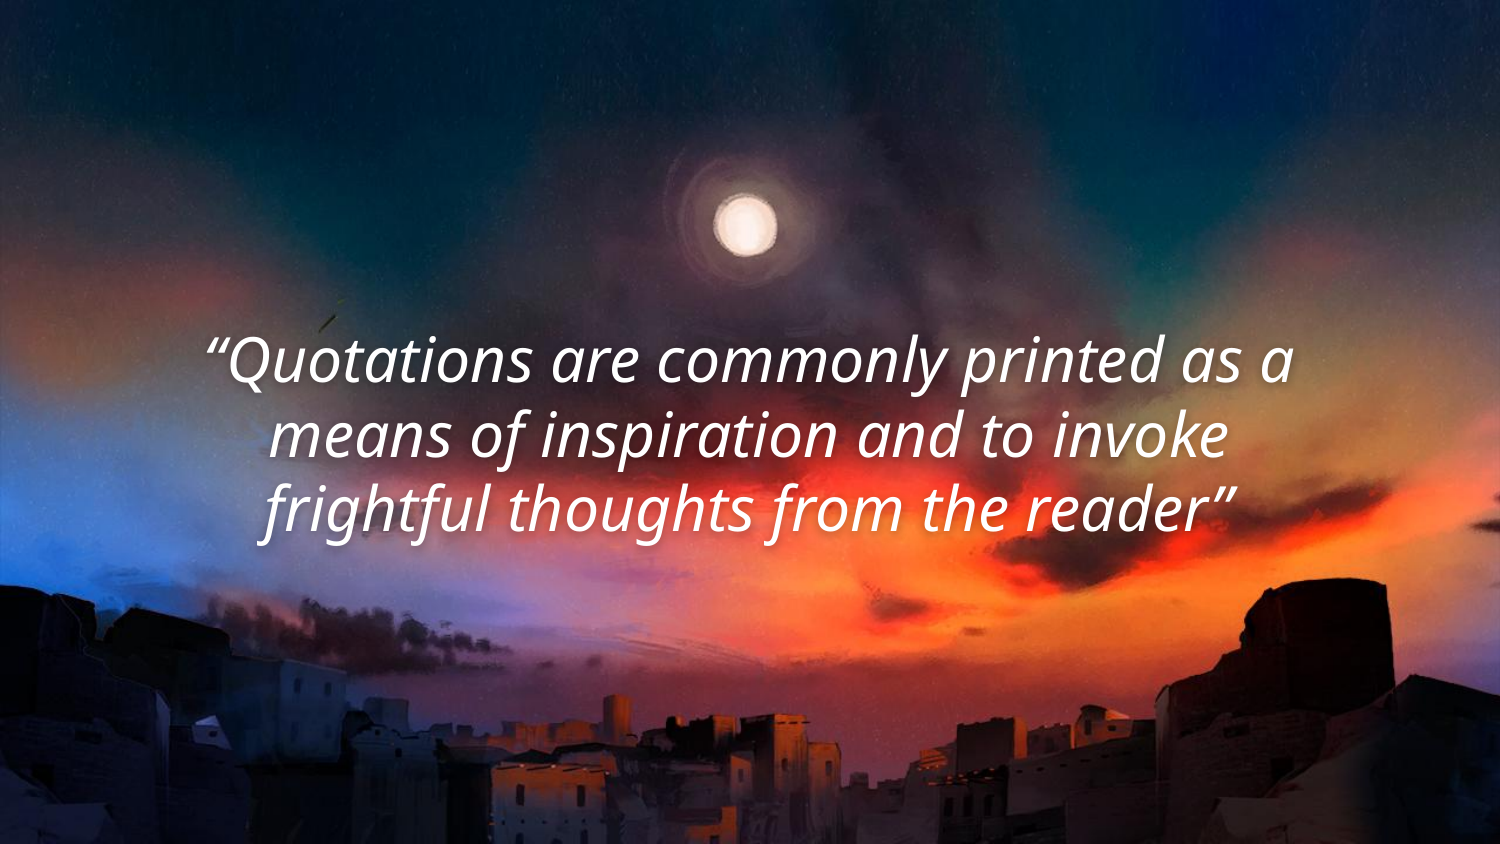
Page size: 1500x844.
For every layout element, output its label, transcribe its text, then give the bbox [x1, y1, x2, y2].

picture [0, 0, 1500, 844]
list “Quotations are commonly printed as a means of inspiration and to invoke frightful thoughts from the reader” [150, 304, 1350, 440]
